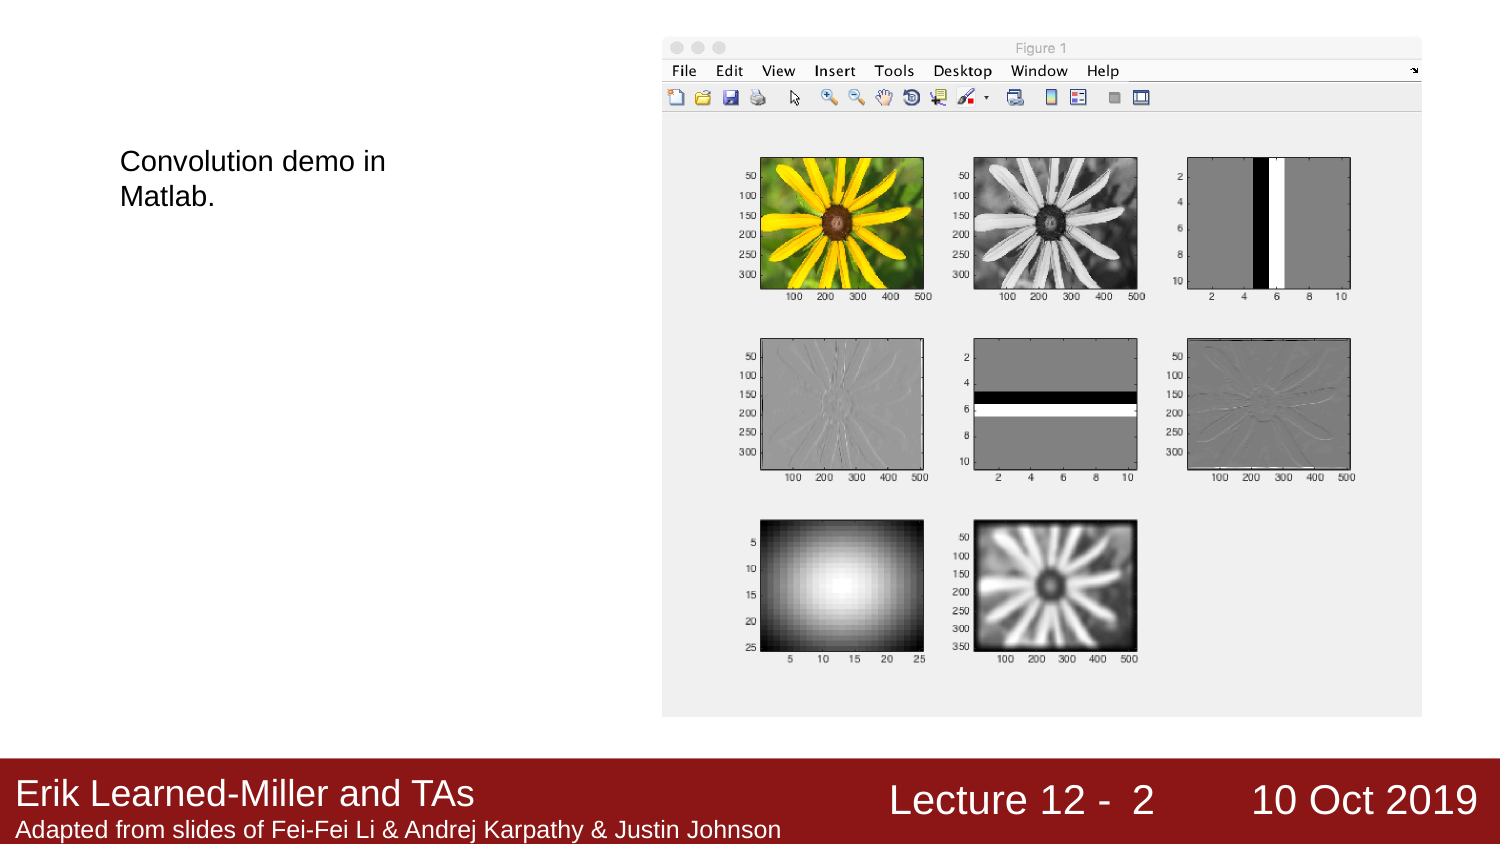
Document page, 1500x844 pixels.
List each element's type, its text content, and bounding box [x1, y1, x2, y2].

slide_number ‹#› [1116, 765, 1243, 831]
picture [662, 35, 1423, 717]
text_box Convolution demo in Matlab. [104, 126, 657, 253]
